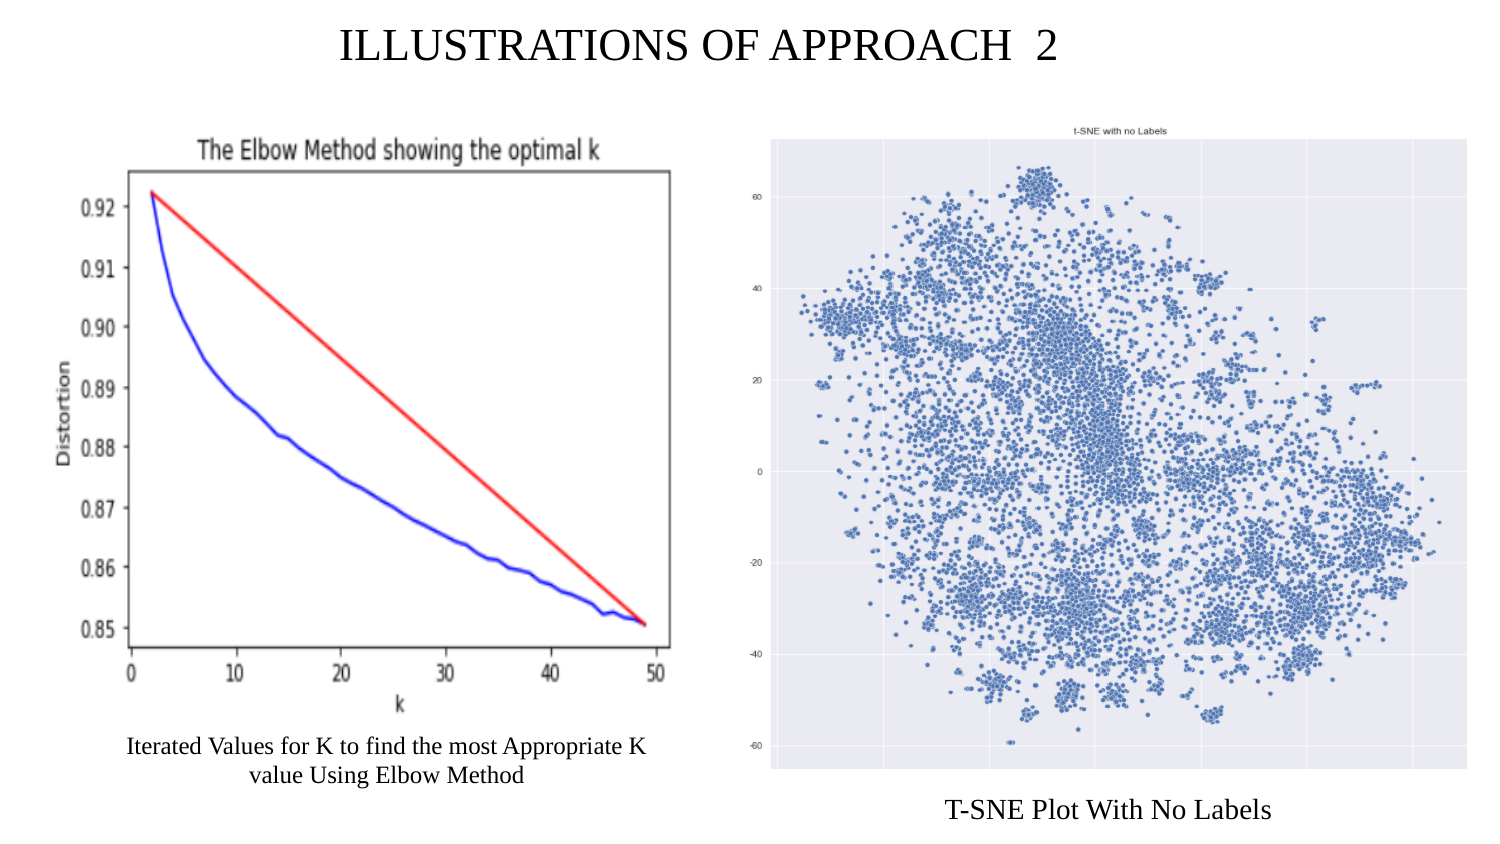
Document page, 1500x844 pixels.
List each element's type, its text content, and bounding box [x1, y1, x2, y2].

picture [749, 121, 1468, 770]
picture [27, 121, 717, 715]
title ILLUSTRATIONS OF APPROACH 2 [0, 0, 1398, 94]
text_box T-SNE Plot With No Labels [807, 778, 1410, 844]
text_box Iterated Values for K to find the most Appropriate K value Using Elbow Method [86, 723, 688, 844]
